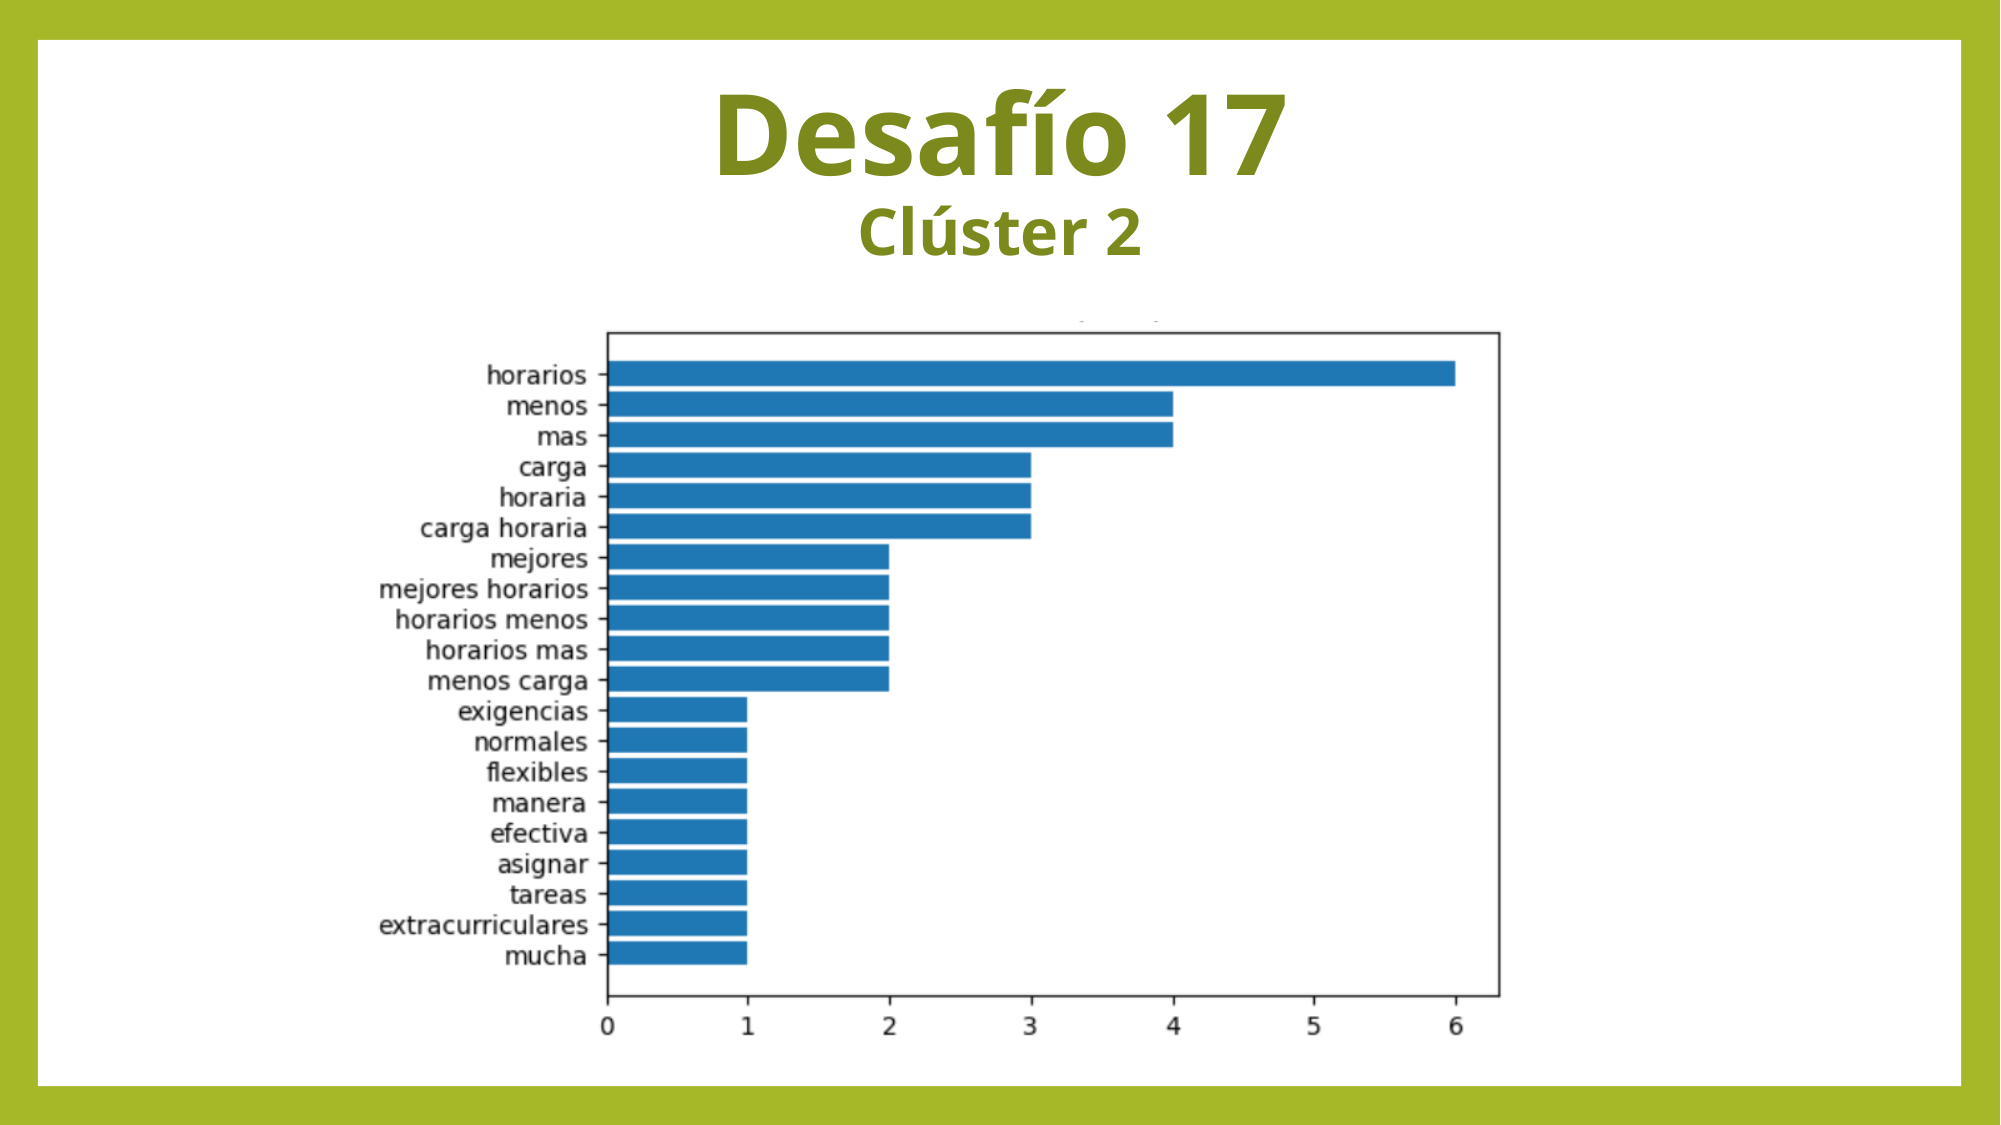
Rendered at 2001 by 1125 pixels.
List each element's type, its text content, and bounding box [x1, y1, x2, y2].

title Desafío 17 Clúster 2 [189, 63, 1810, 286]
picture [358, 321, 1506, 1050]
